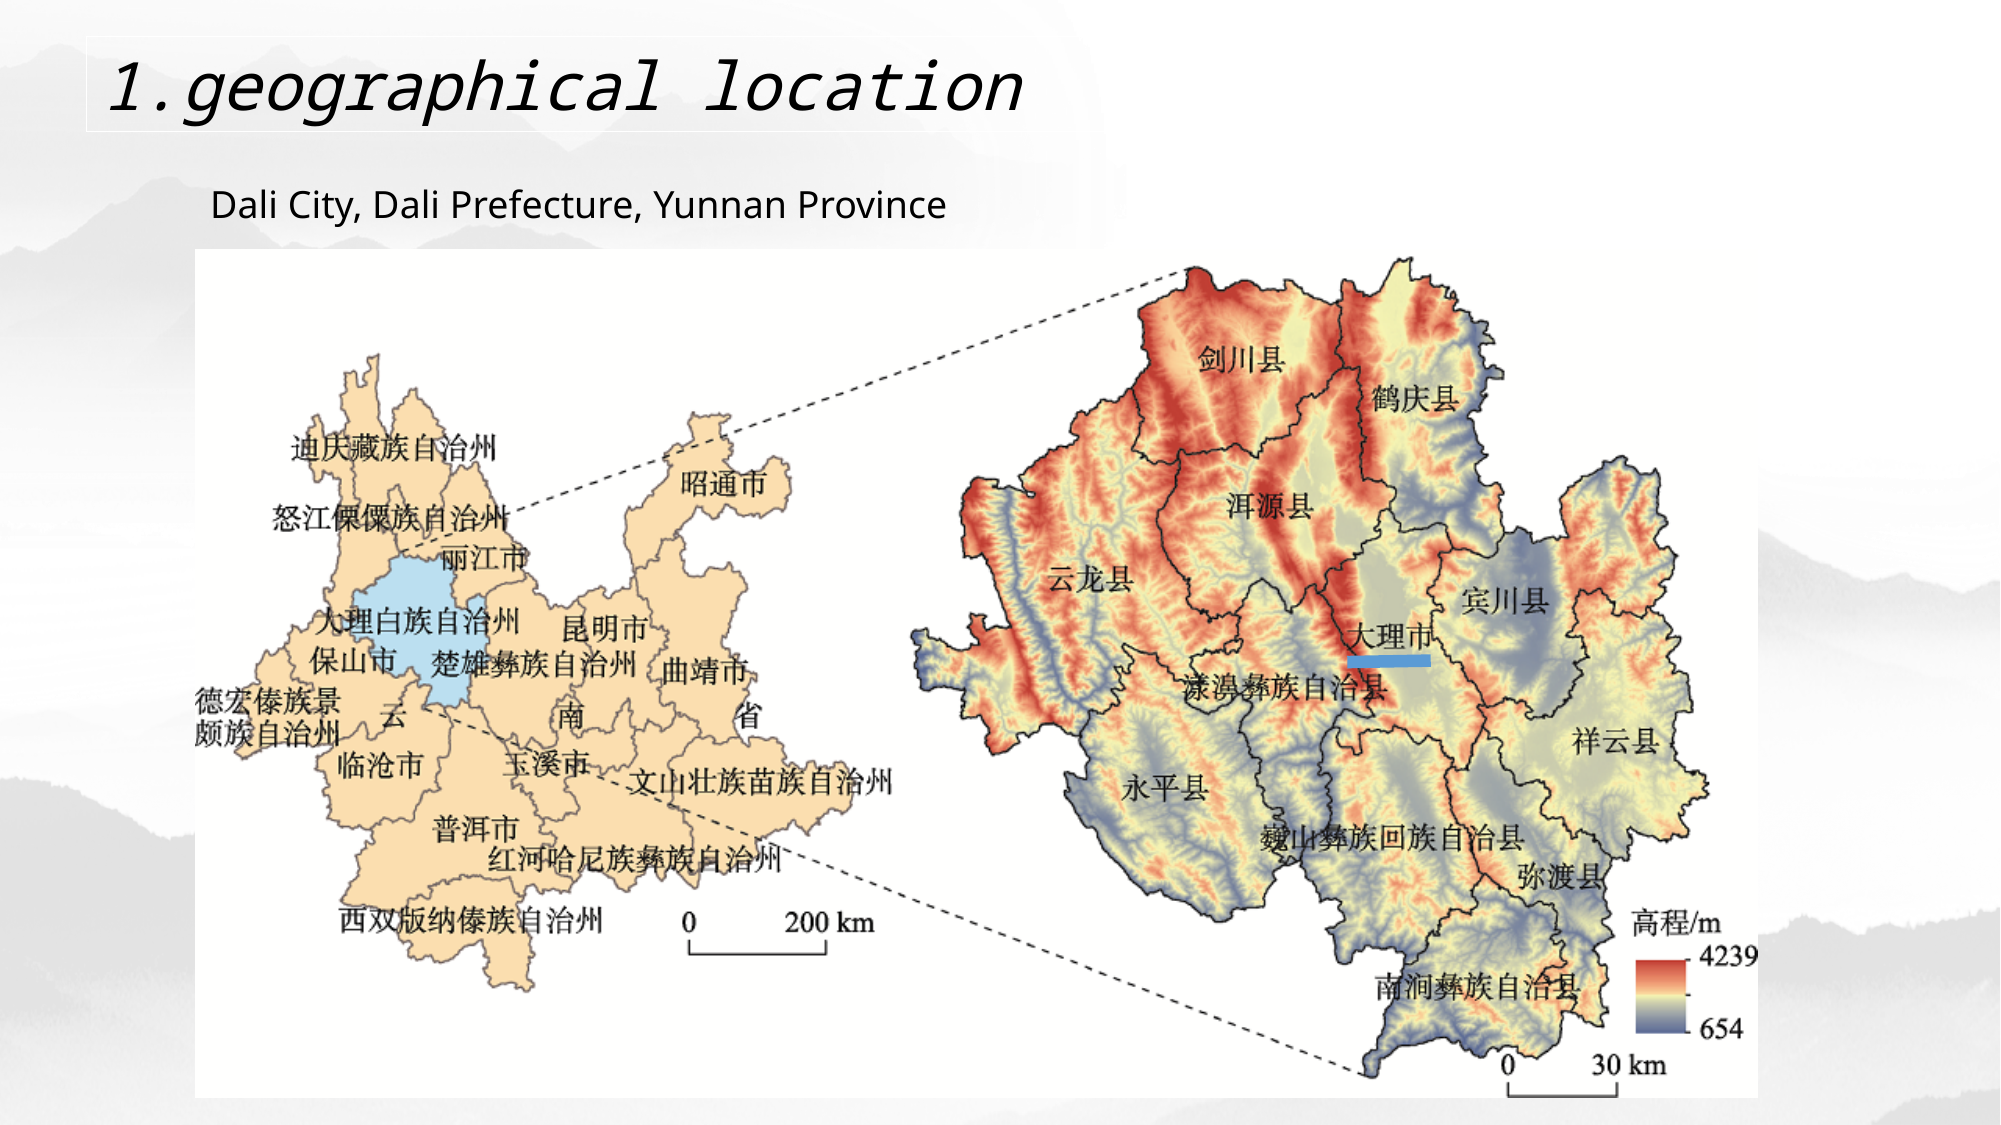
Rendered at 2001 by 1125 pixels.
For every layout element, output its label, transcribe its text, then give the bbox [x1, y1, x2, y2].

text_box 1.geographical location [86, 36, 1141, 132]
picture [0, 0, 2001, 1125]
text_box Dali City, Dali Prefecture, Yunnan Province [195, 173, 1218, 233]
